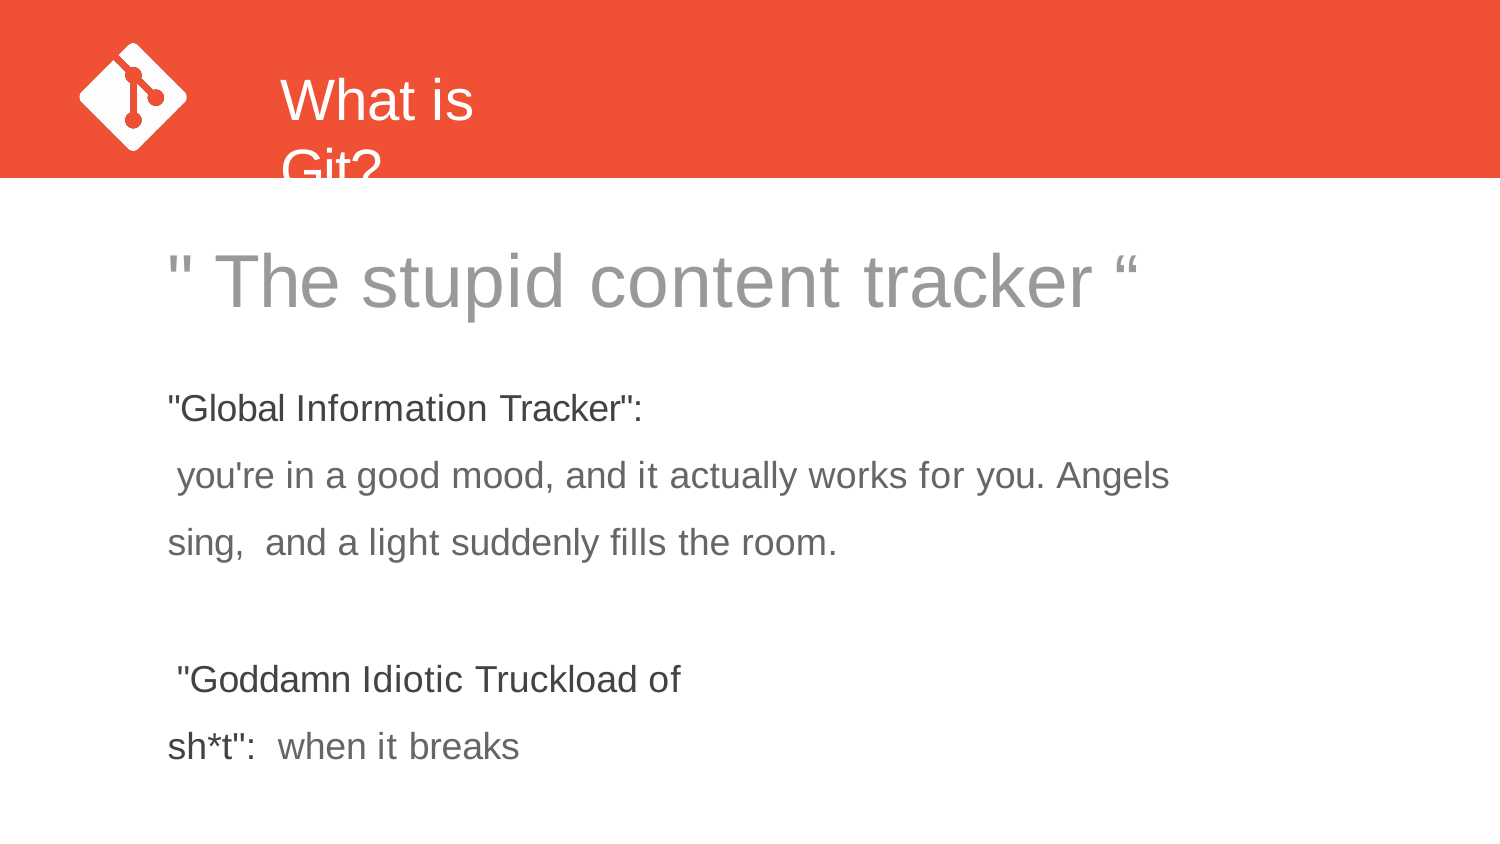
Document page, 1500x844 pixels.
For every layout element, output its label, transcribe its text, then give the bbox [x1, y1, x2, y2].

text_box " The stupid content tracker “ "Global Information Tracker": you're in a good mood, and it actually works for you. Angels sing, and a light suddenly ﬁlls the room. "Goddamn Idiotic Truckload of sh*t": when it breaks [165, 232, 1249, 768]
text_box [79, 43, 187, 151]
title What is Git? [278, 62, 591, 203]
text_box [0, 0, 1500, 178]
